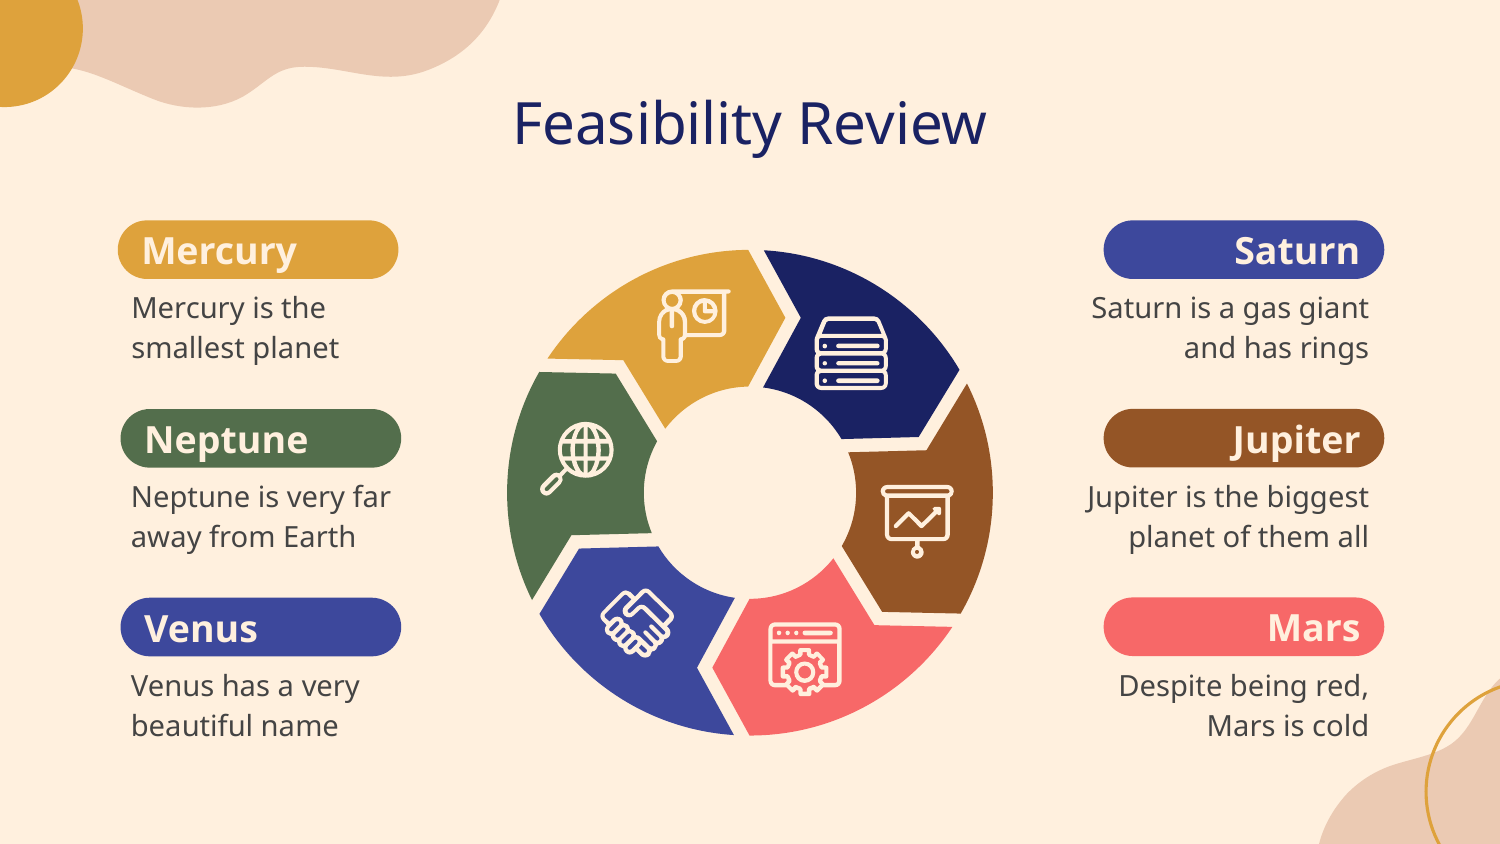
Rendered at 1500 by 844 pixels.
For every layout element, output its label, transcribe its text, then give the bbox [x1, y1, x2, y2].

text_box [712, 558, 953, 736]
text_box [1062, 597, 1385, 741]
text_box [600, 588, 674, 658]
text_box [539, 546, 735, 736]
text_box [763, 250, 960, 440]
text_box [1062, 220, 1385, 363]
text_box [841, 383, 993, 614]
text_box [880, 484, 955, 559]
text_box [547, 249, 786, 429]
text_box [814, 316, 889, 391]
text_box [1062, 408, 1385, 552]
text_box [768, 622, 842, 697]
text_box [507, 371, 658, 601]
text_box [116, 220, 439, 363]
title Feasibility Review [116, 71, 1383, 166]
text_box [540, 421, 614, 496]
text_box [115, 597, 438, 741]
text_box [656, 289, 732, 364]
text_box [115, 408, 438, 552]
